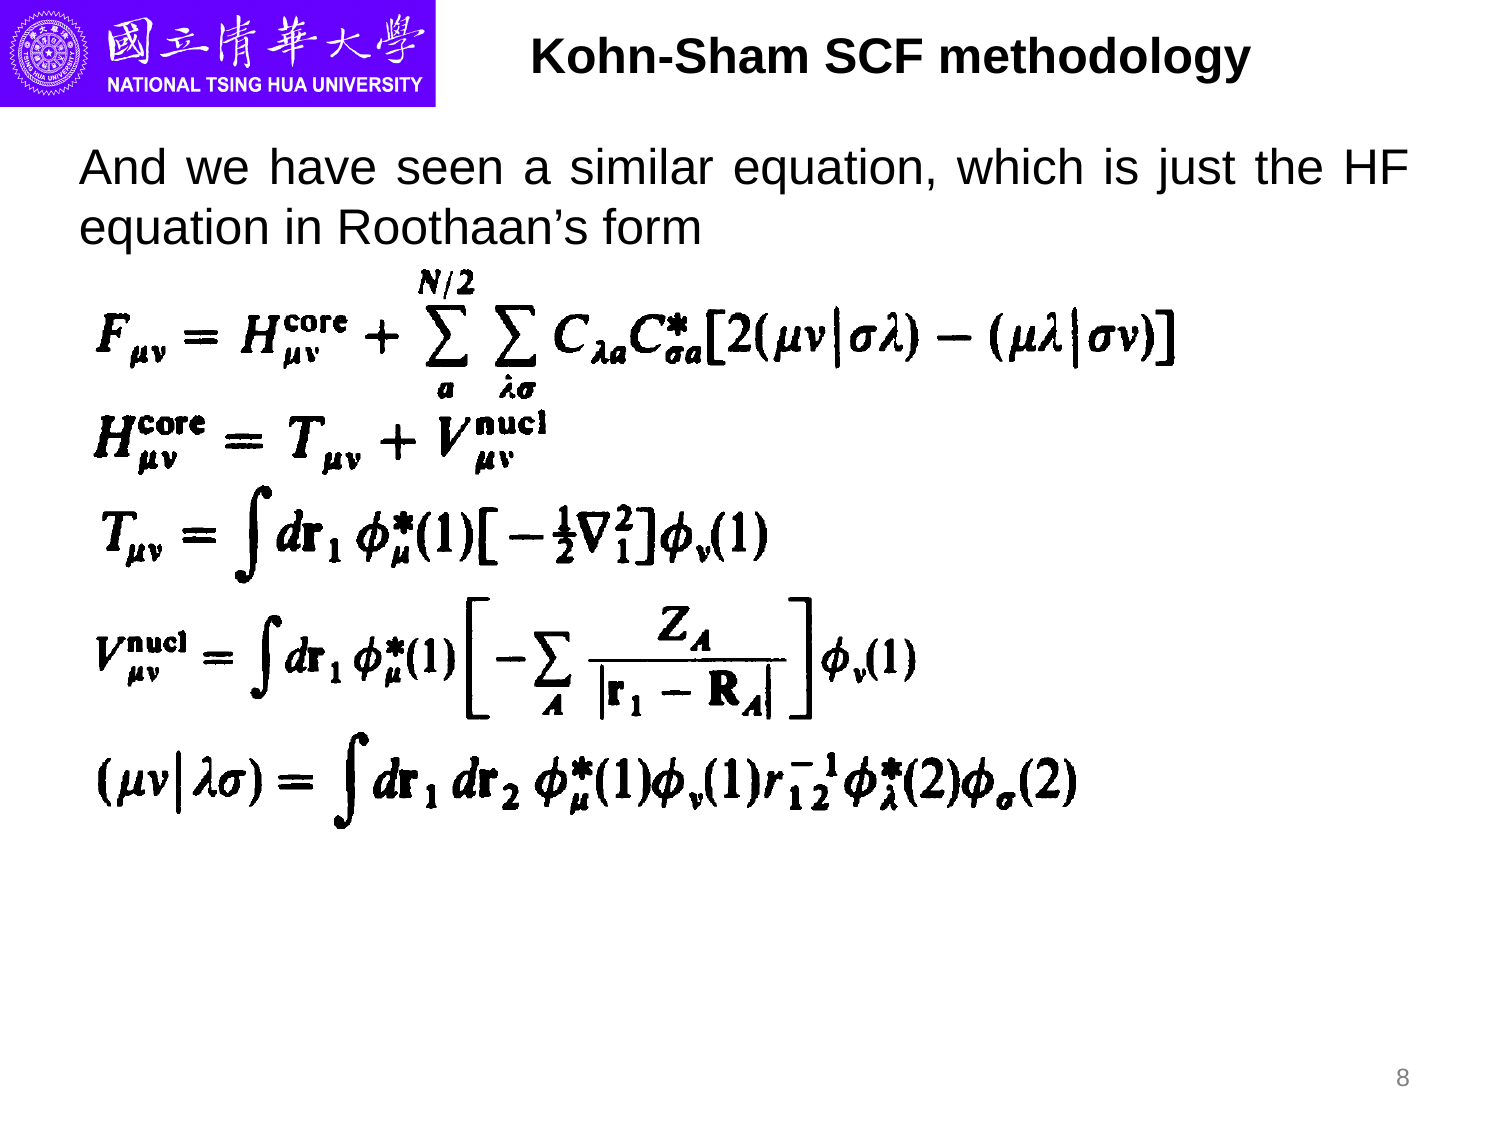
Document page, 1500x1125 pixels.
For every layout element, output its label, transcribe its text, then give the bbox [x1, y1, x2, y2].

text_box And we have seen a similar equation, which is just the HF equation in Roothaan’s form [64, 127, 1425, 263]
slide_number 8 [1308, 1050, 1425, 1103]
title Kohn-Sham SCF methodology [515, 0, 1425, 107]
picture [91, 263, 1180, 835]
picture [0, 0, 436, 107]
